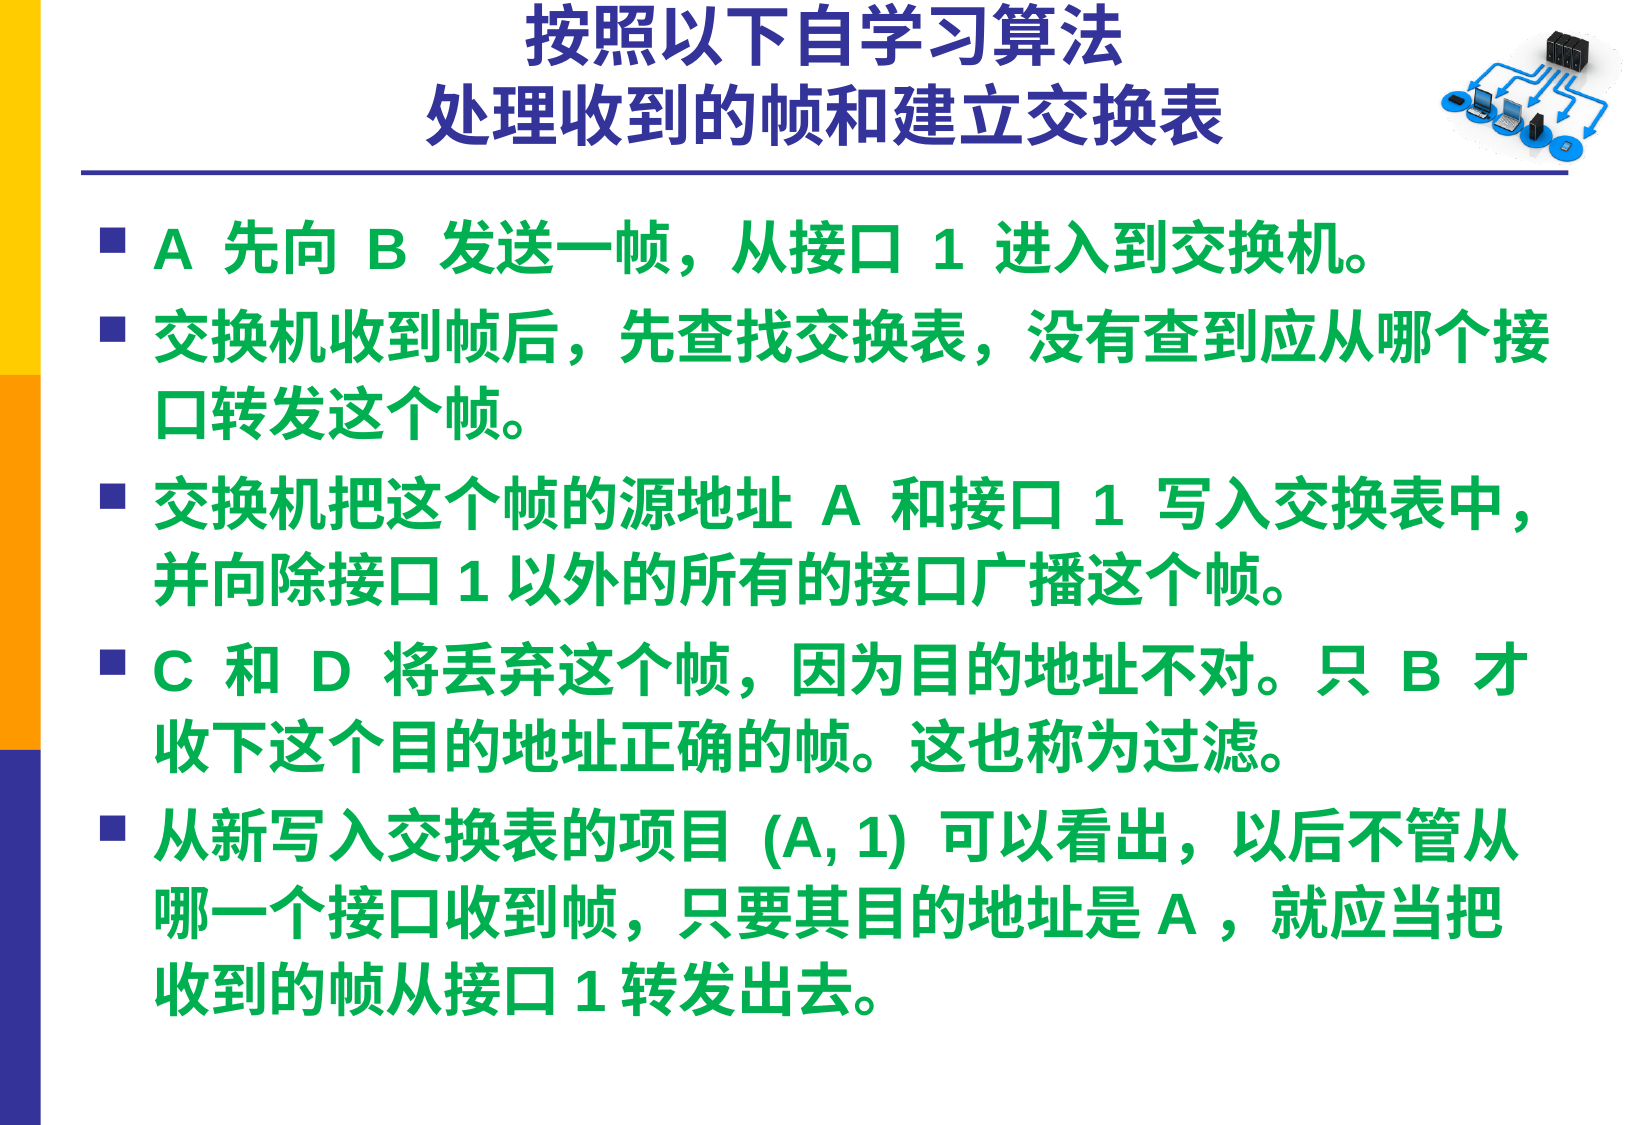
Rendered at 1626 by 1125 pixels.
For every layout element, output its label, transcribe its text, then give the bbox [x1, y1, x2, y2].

list A 先向 B 发送一帧，从接口 1 进入到交换机。 交换机收到帧后，先查找交换表，没有查到应从哪个接口转发这个帧。 交换机把这个帧的源地址 A 和接口 1 写入交换表中，并向除接口1以外的所有的接口广播这个帧。 C 和 D 将丢弃这个帧，因为目的地址不对。只 B 才收下这个目的地址正确的帧。这也称为过滤。 从新写入交换表的项目 (A, 1) 可以看出，以后不管从哪一个接口收到帧，只要其目的地址是A，就应当把收到的帧从接口1转发出去。 [81, 196, 1569, 1006]
picture [1438, 30, 1624, 165]
title 按照以下自学习算法 处理收到的帧和建立交换表 [81, 30, 1569, 161]
